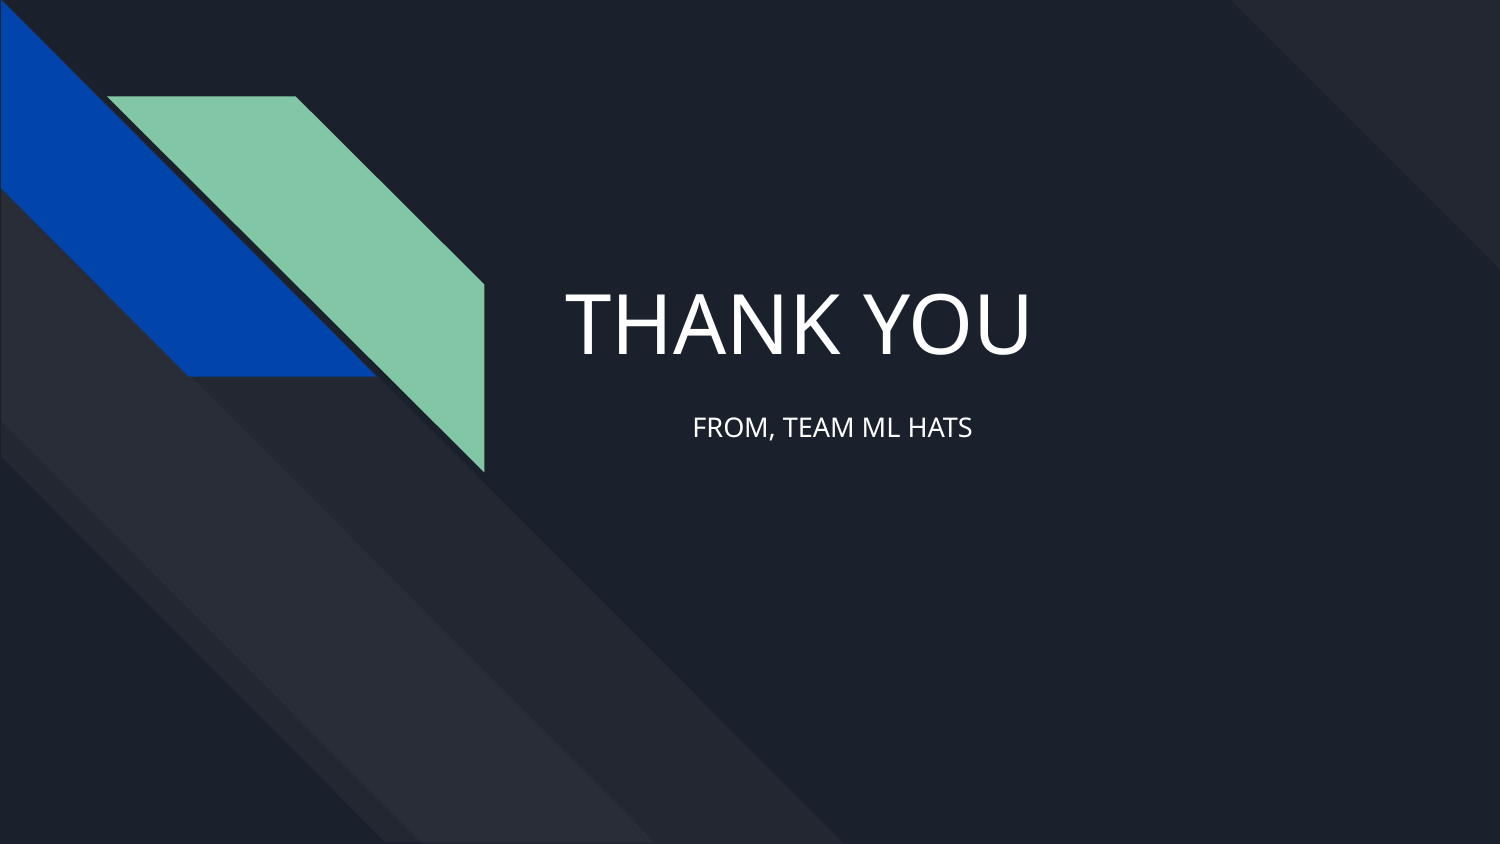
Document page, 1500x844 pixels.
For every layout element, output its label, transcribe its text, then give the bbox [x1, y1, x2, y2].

subtitle FROM, TEAM ML HATS [677, 395, 1247, 479]
title THANK YOU [550, 256, 1374, 516]
